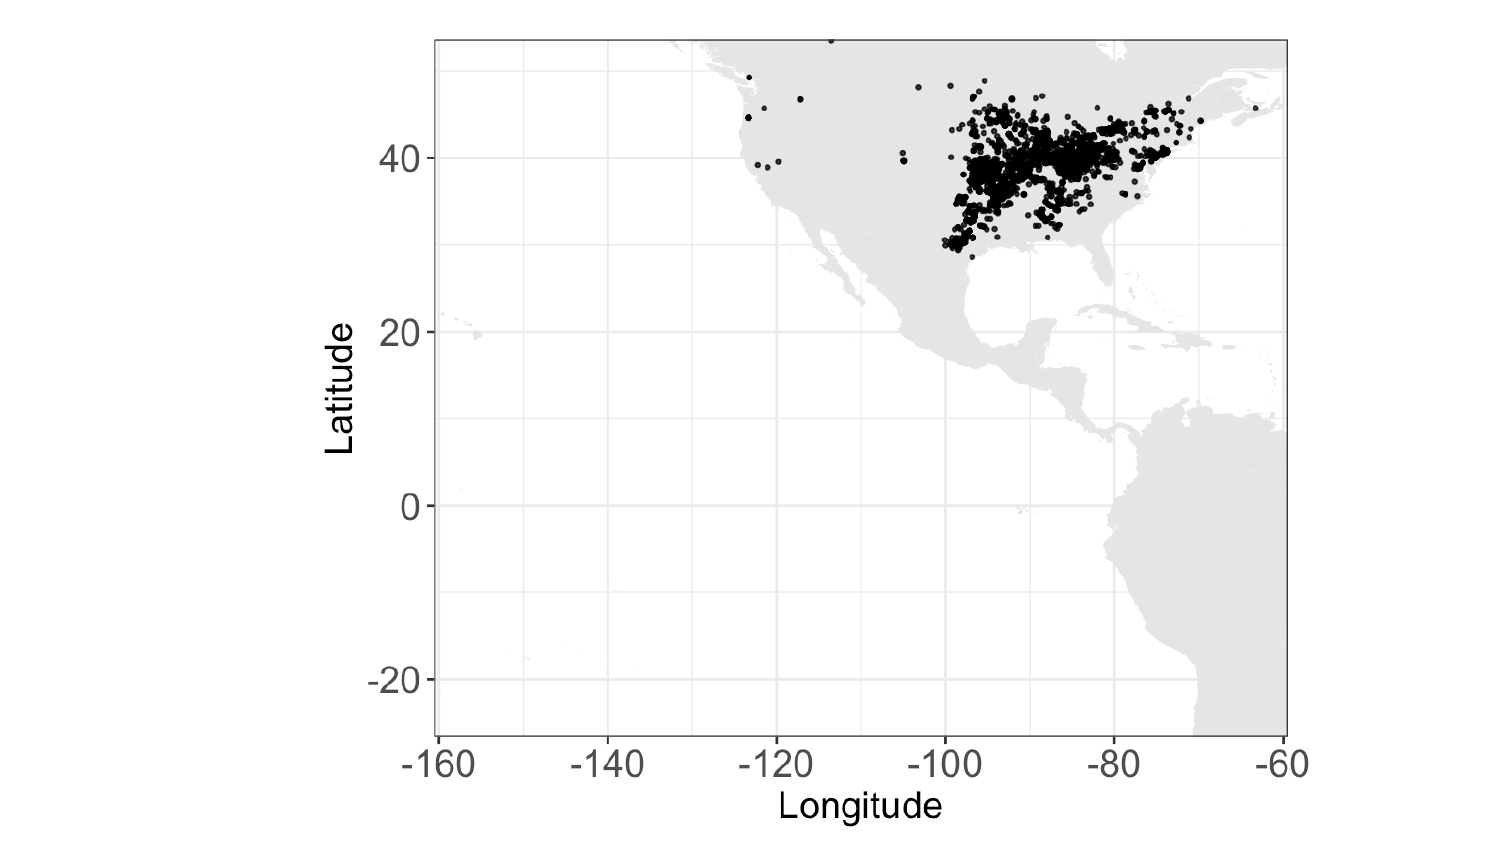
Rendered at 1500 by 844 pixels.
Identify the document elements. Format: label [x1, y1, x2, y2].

picture [136, 0, 1364, 844]
